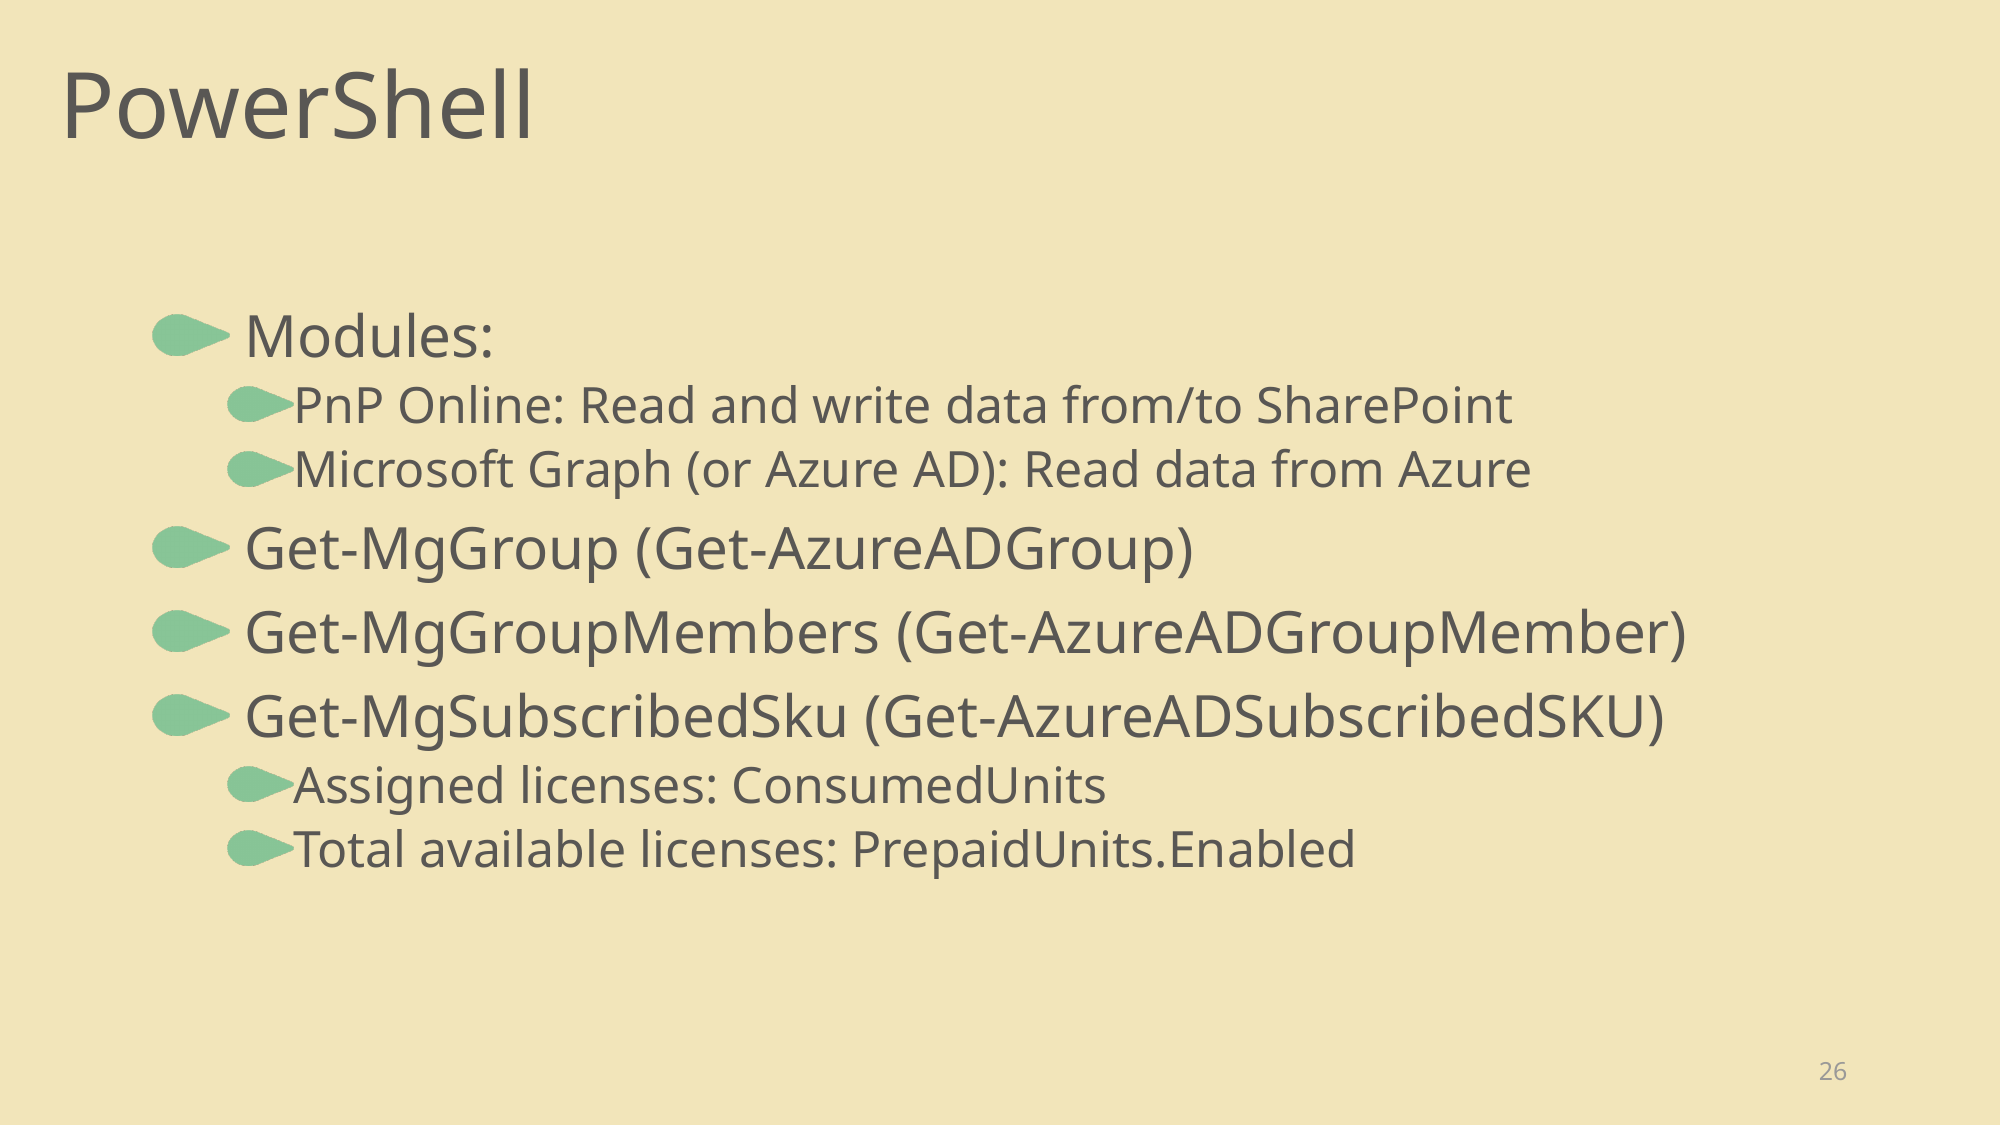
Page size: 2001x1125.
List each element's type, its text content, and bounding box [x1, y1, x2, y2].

picture [227, 451, 294, 487]
picture [152, 526, 230, 568]
slide_number 26 [1412, 1042, 1863, 1103]
picture [152, 694, 230, 736]
list Modules: PnP Online: Read and write data from/to SharePoint Microsoft Graph (or Azure AD): Read data from Azure Get-MgGroup (Get-AzureADGroup) Get-MgGroupMembers (Get-AzureADGroupMember) Get-MgSubscribedSku (Get-AzureADSubscribedSKU) Assigned licenses: ConsumedUnits Total available licenses: PrepaidUnits.Enabled [137, 299, 1863, 1014]
picture [227, 386, 294, 422]
title PowerShell [44, 0, 1770, 218]
picture [227, 830, 294, 866]
picture [152, 314, 230, 356]
picture [152, 610, 230, 652]
picture [227, 766, 294, 802]
